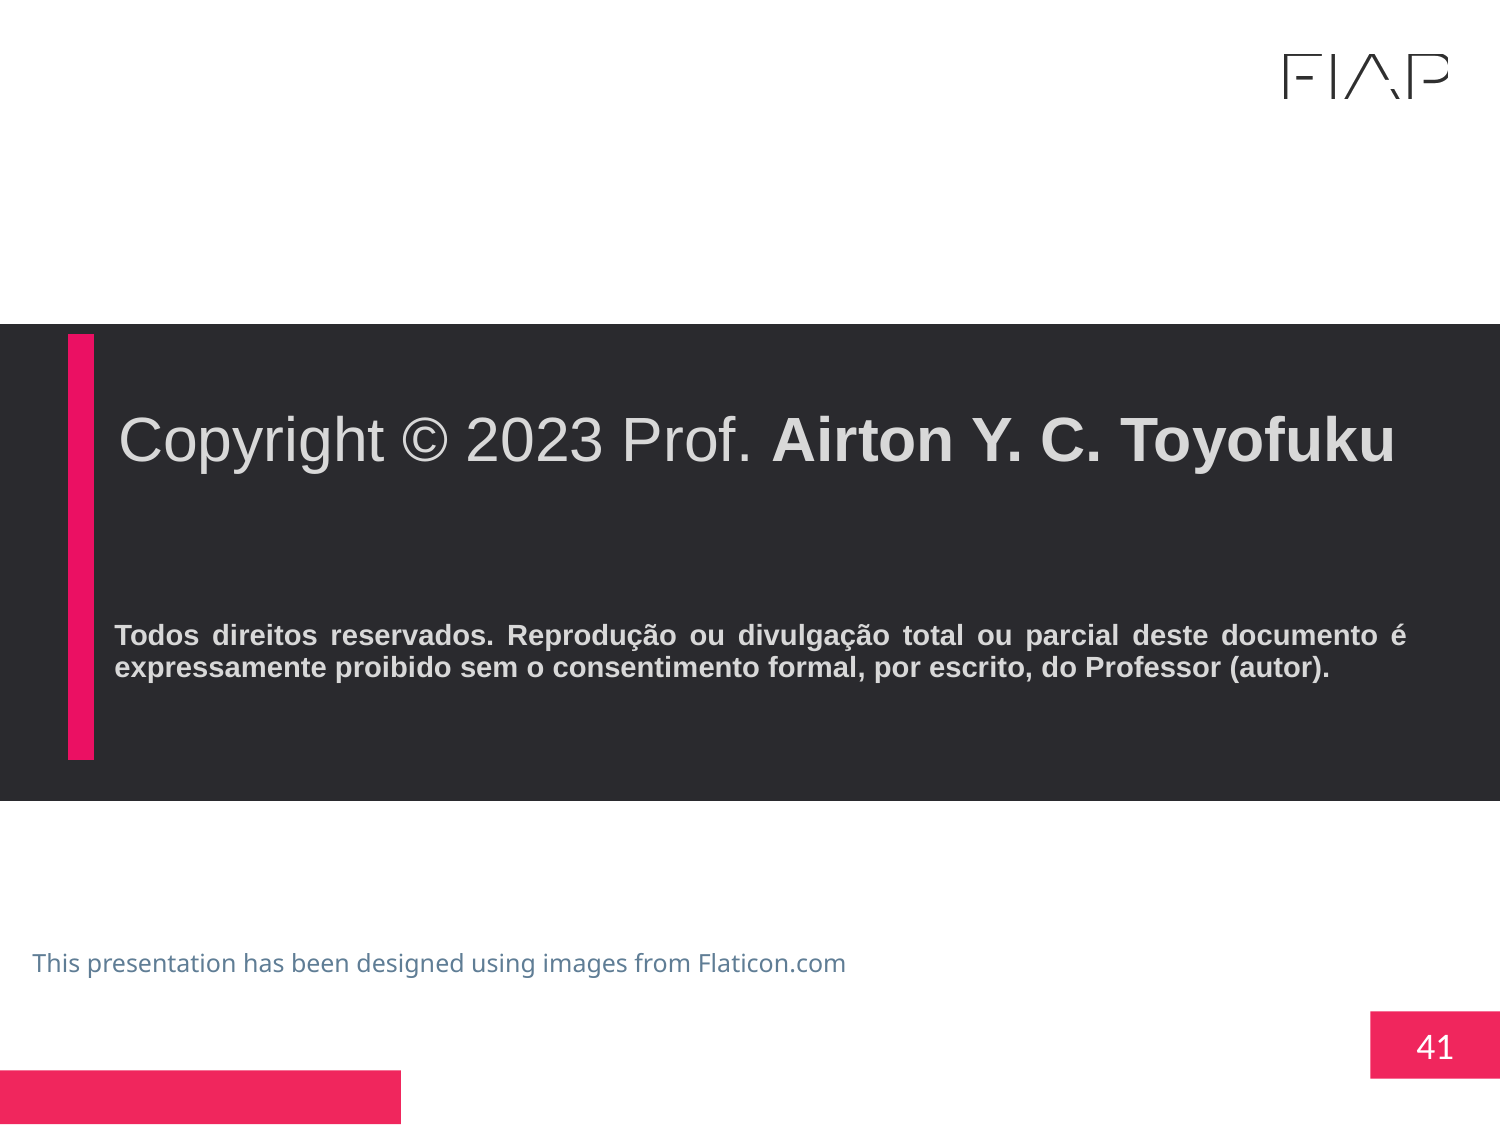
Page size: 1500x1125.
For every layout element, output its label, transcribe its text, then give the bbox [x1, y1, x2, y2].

slide_number 41 [1412, 1042, 1500, 1103]
text_box This presentation has been designed using images from Flaticon.com [17, 940, 1444, 986]
picture [1284, 54, 1448, 99]
title Copyright © 2023 Prof. Airton Y. C. Toyofuku [103, 340, 1479, 543]
picture [0, 324, 1500, 801]
